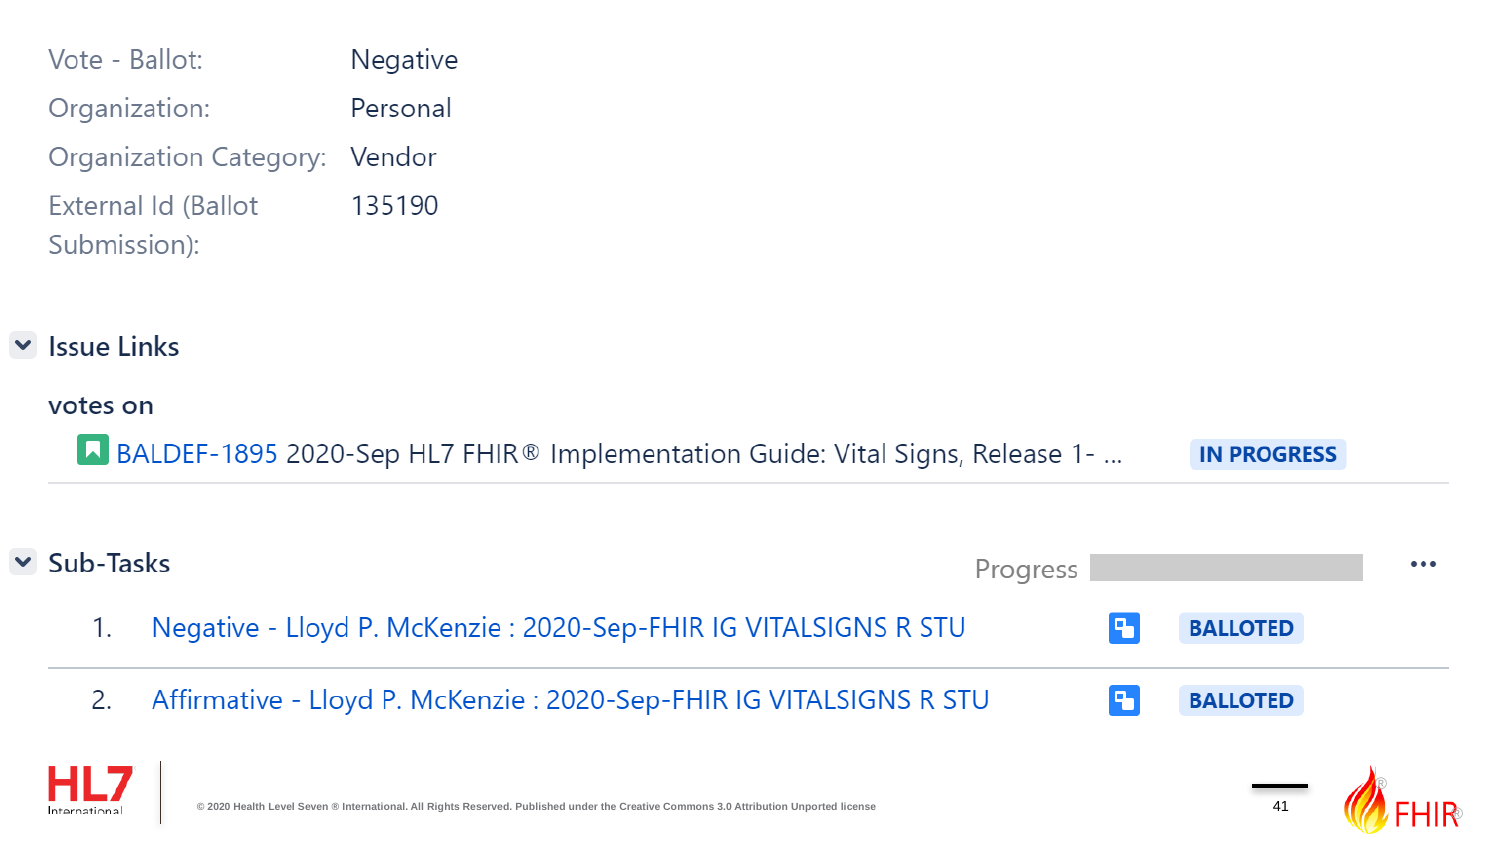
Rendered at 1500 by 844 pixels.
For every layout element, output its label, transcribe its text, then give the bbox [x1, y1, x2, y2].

footer © 2020 Health Level Seven ® International. All Rights Reserved. Published under the Creative Commons 3.0 Attribution Unported license [196, 786, 941, 813]
picture [1339, 760, 1463, 837]
picture [0, 29, 1500, 738]
slide_number 41 [1258, 786, 1304, 814]
